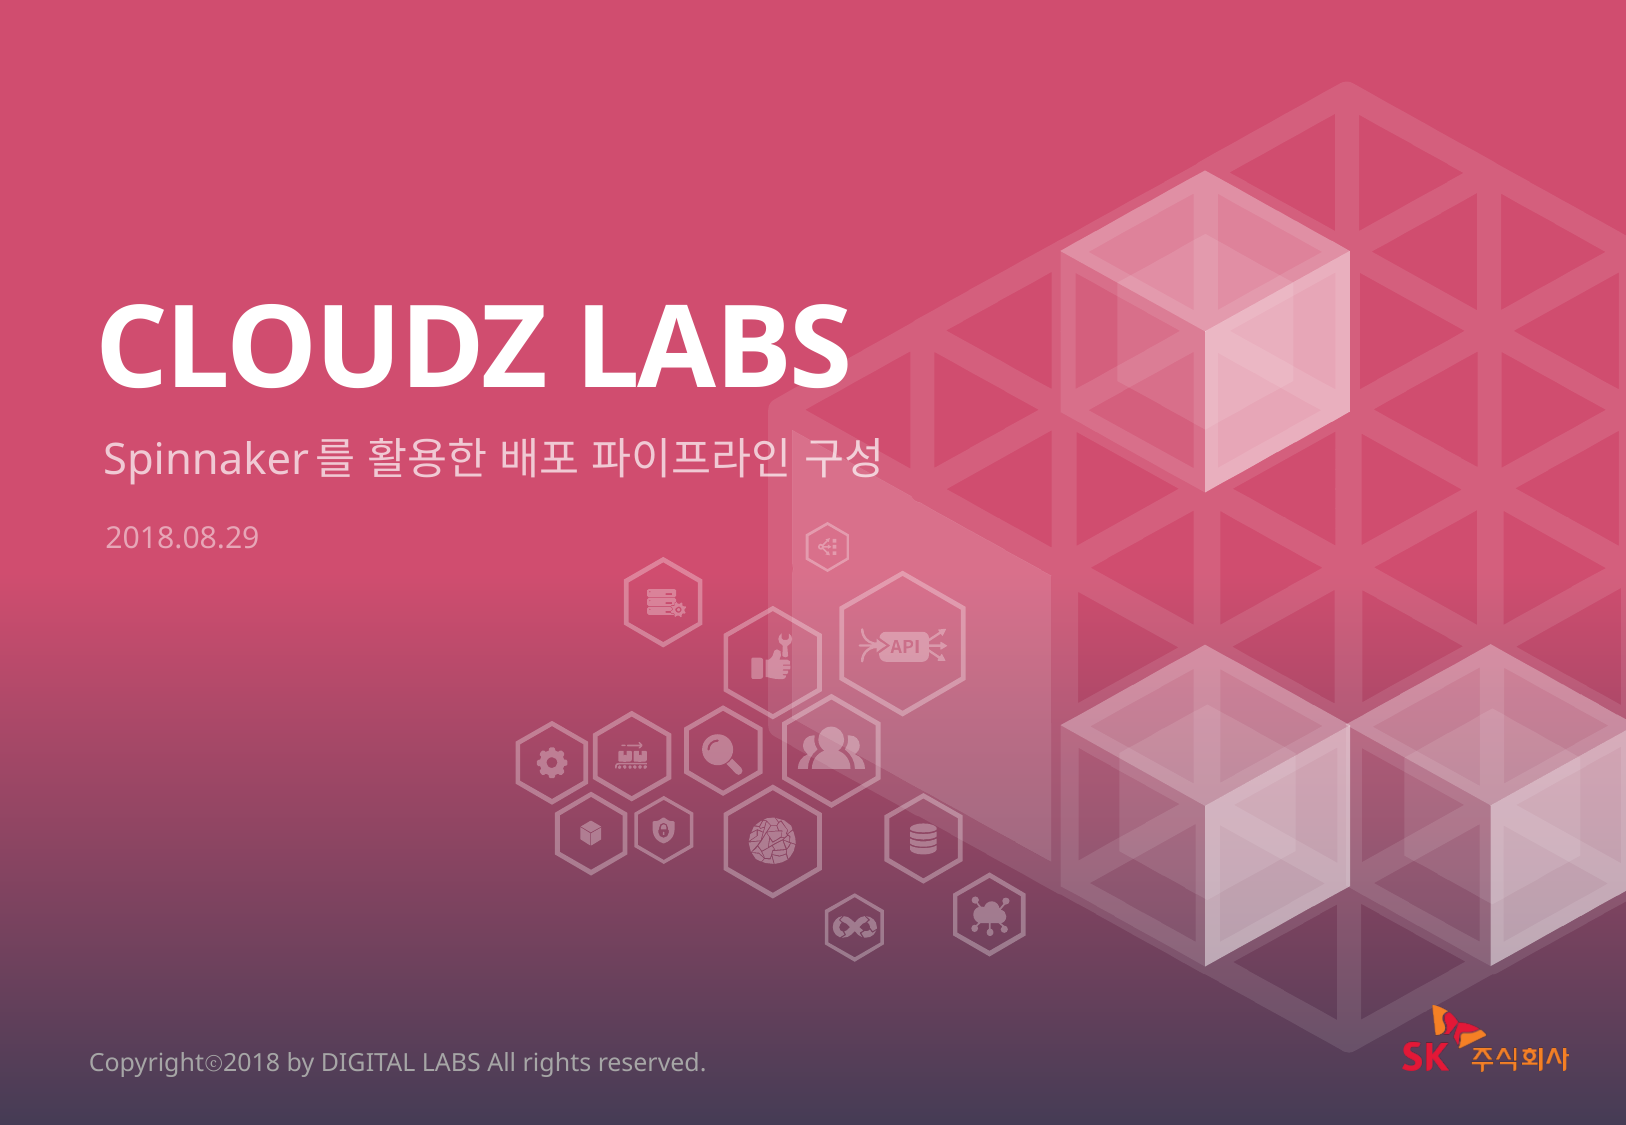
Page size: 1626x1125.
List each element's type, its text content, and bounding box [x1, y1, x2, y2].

list 2018.08.29 [76, 511, 1174, 563]
text_box Copyrightⓒ2018 by DIGITAL LABS All rights reserved. [74, 1038, 978, 1084]
picture [1402, 1005, 1569, 1072]
list CLOUDZ LABS [68, 261, 1168, 423]
list Spinnaker를 활용한 배포 파이프라인 구성 [76, 423, 1174, 492]
